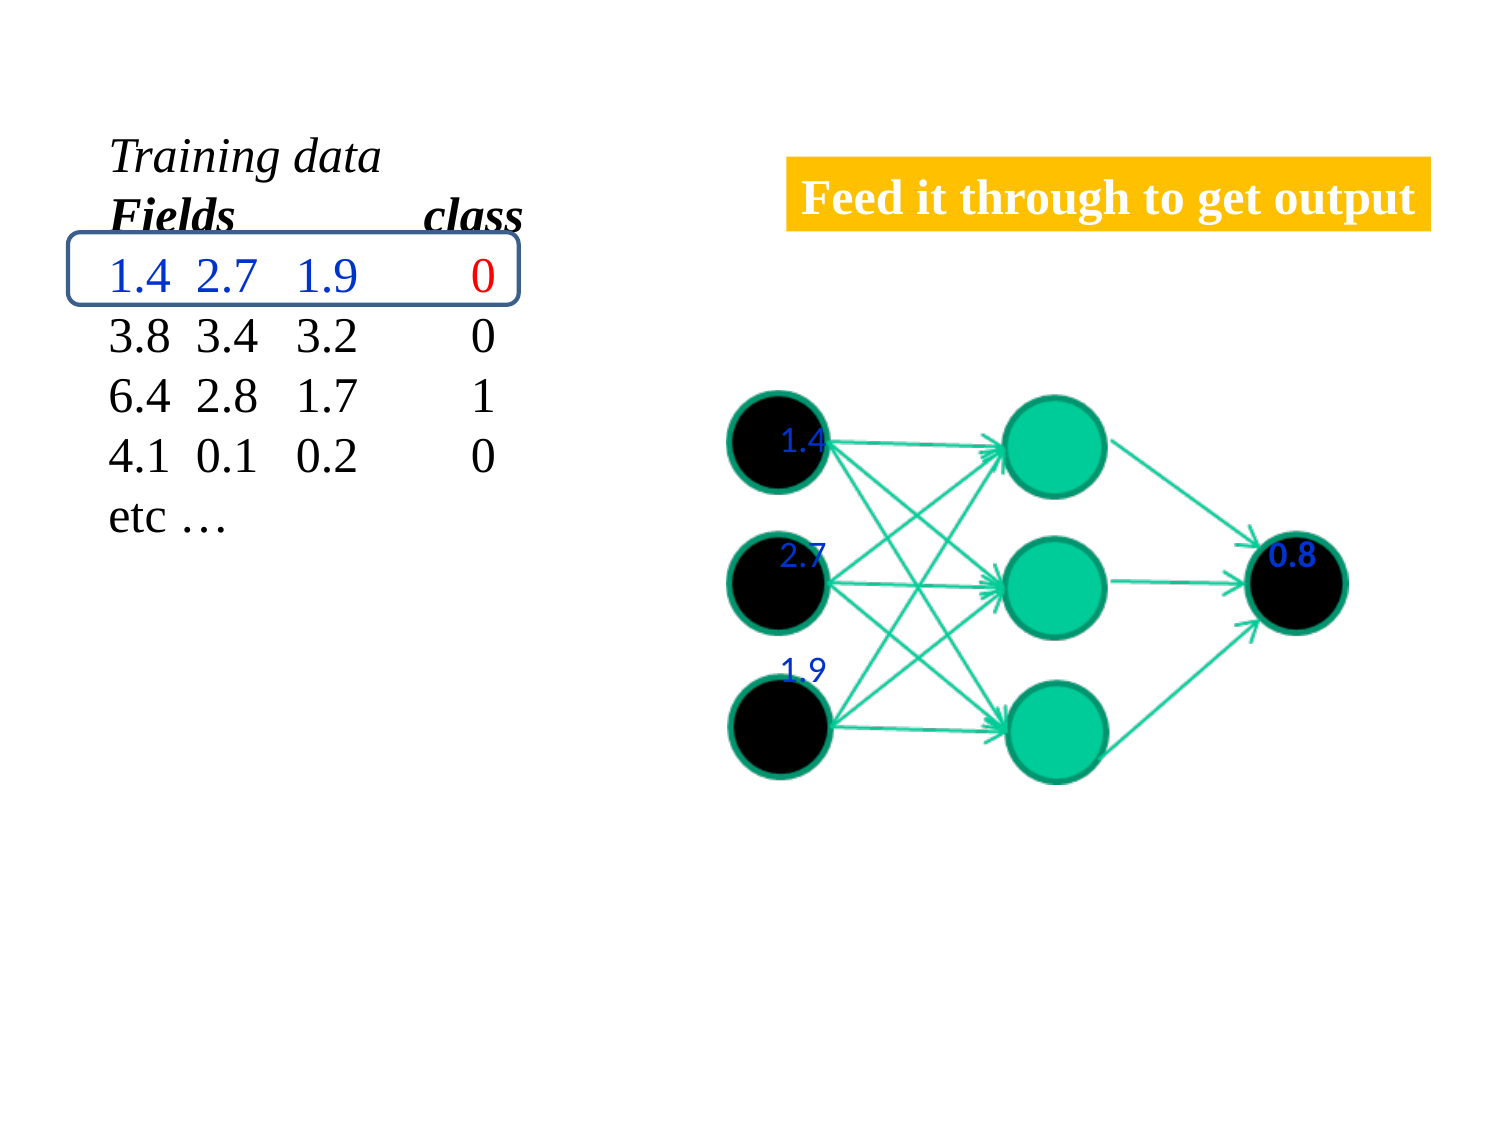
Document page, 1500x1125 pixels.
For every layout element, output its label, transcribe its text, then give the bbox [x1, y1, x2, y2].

text_box [65, 230, 521, 307]
text_box Training data Fields class 1.4 2.7 1.9 0 3.8 3.4 3.2 0 6.4 2.8 1.7 1 4.1 0.1 0.2 0 etc … [93, 115, 539, 551]
picture [726, 390, 1349, 786]
text_box Feed it through to get output [786, 156, 1431, 232]
